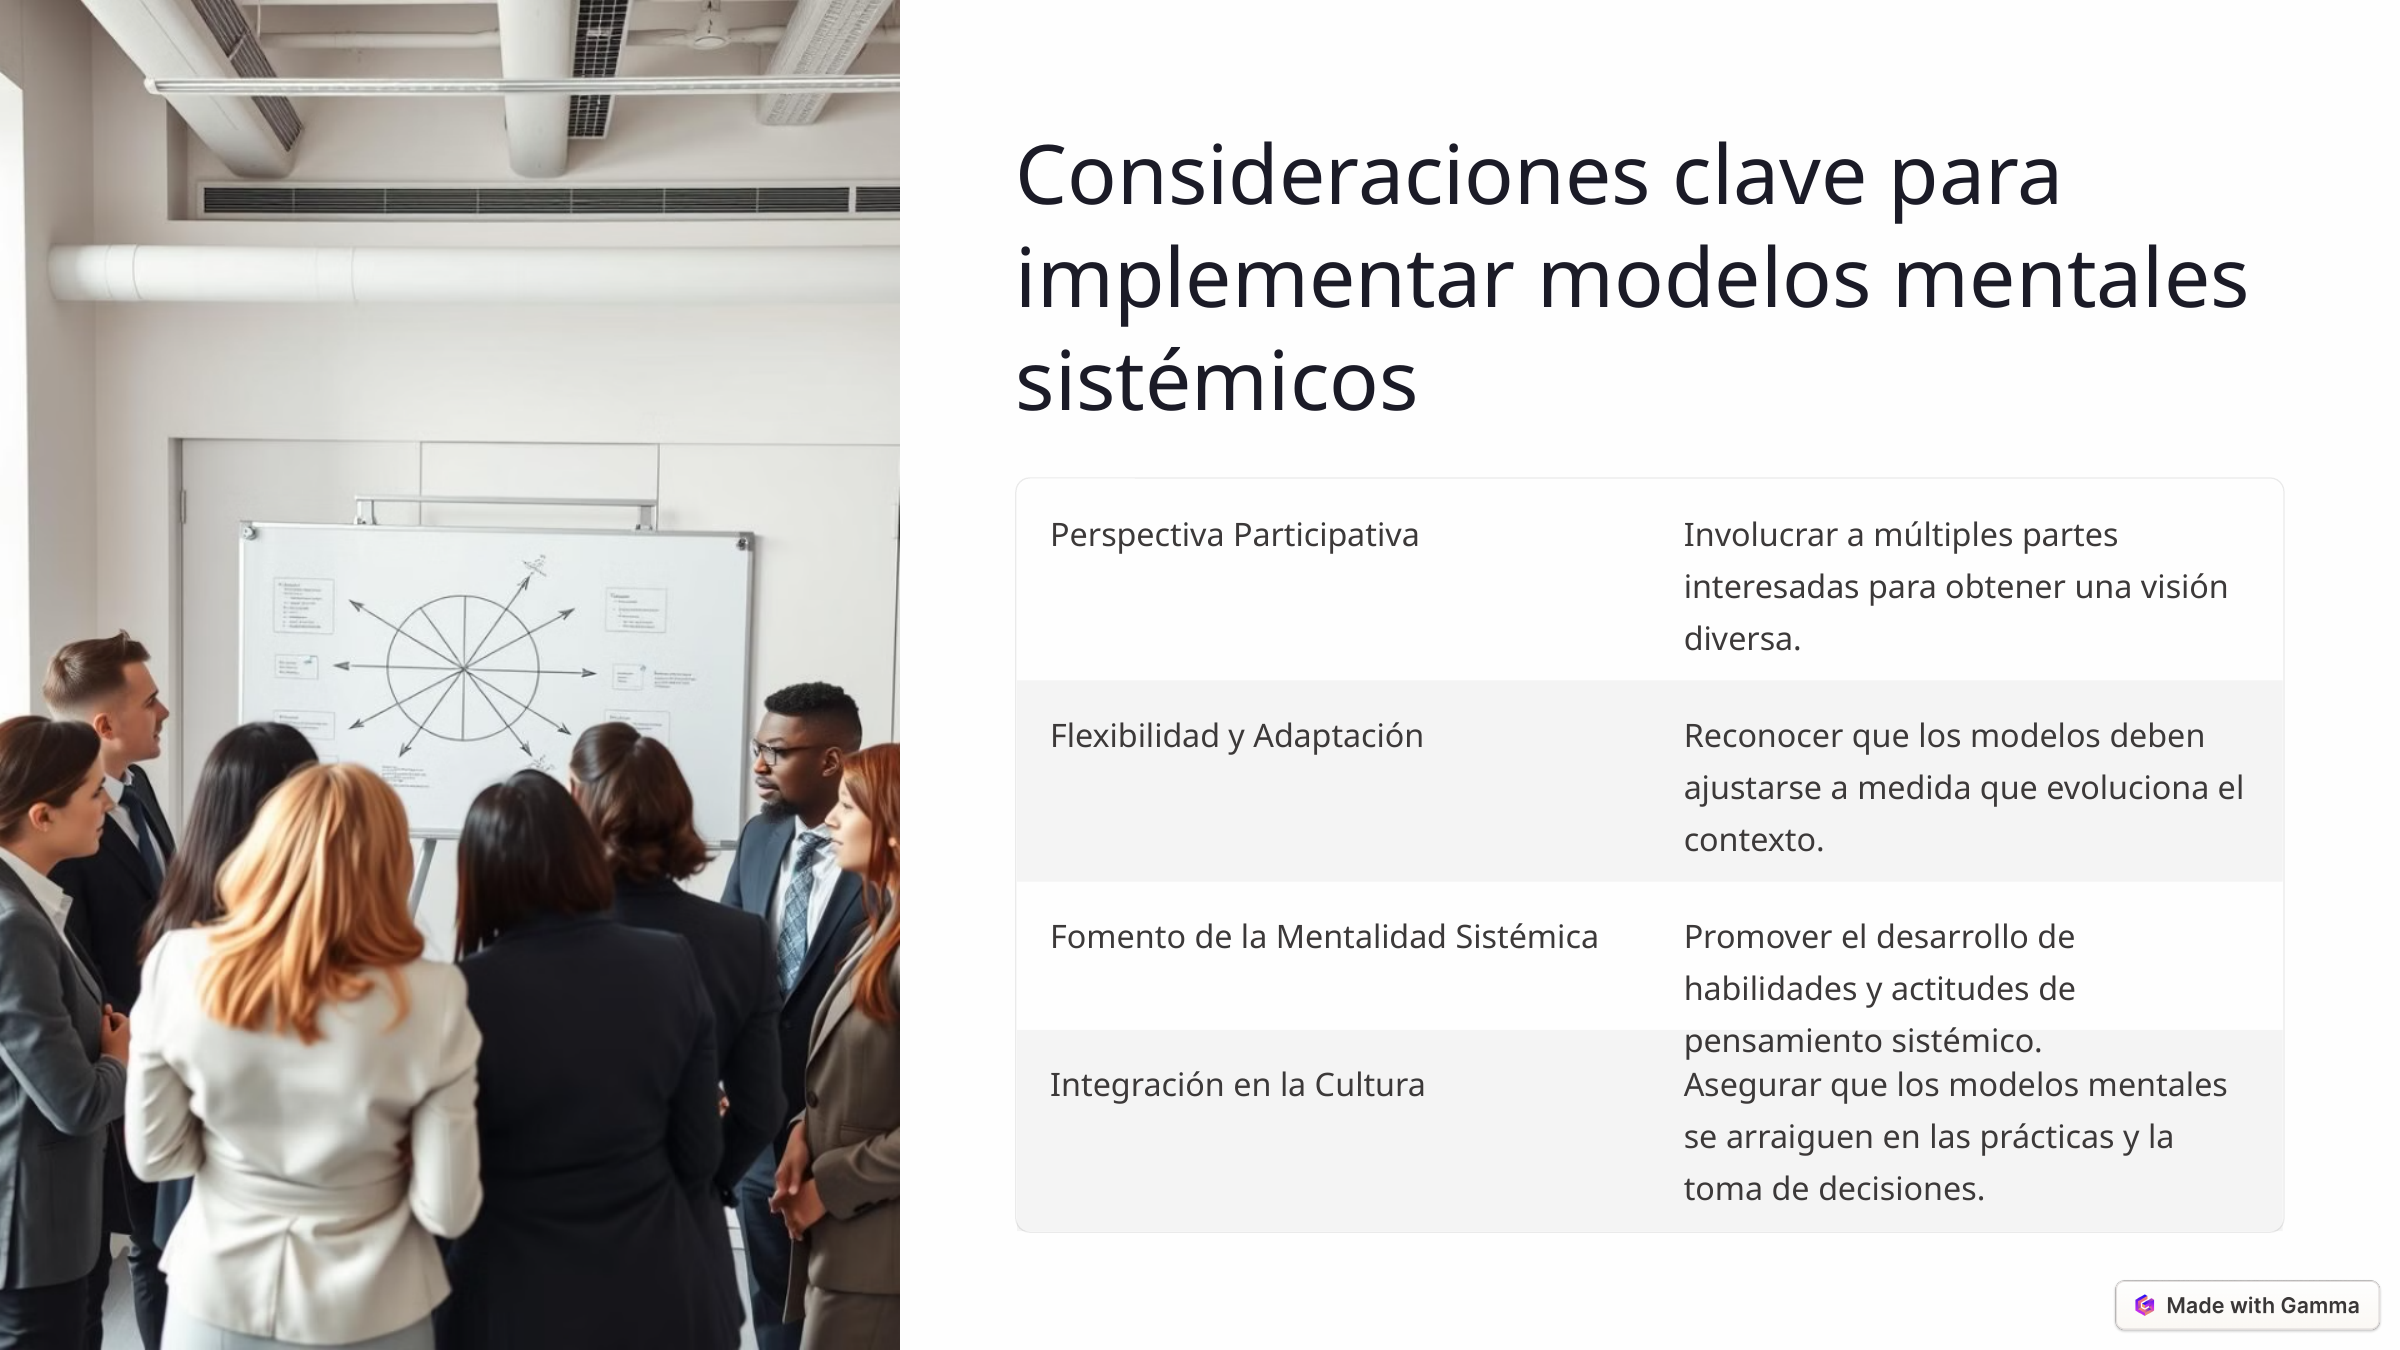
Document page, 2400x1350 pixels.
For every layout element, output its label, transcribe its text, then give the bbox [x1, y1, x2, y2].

text_box [1017, 680, 2283, 881]
text_box Flexibilidad y Adaptación [1050, 701, 1617, 755]
text_box Promover el desarrollo de habilidades y actitudes de pensamiento sistémico. [1683, 902, 2250, 1009]
text_box Reconocer que los modelos deben ajustarse a medida que evoluciona el contexto. [1683, 701, 2250, 861]
text_box [1017, 1029, 2283, 1232]
text_box [1017, 479, 2283, 680]
text_box Perspectiva Participativa [1050, 500, 1617, 554]
text_box Consideraciones clave para implementar modelos mentales sistémicos [1015, 117, 2284, 429]
picture [0, 0, 900, 1350]
text_box Asegurar que los modelos mentales se arraiguen en las prácticas y la toma de decisiones. [1683, 1050, 2250, 1210]
text_box Involucrar a múltiples partes interesadas para obtener una visión diversa. [1683, 500, 2250, 660]
picture [2106, 1271, 2389, 1339]
text_box [1017, 881, 2283, 1029]
text_box Fomento de la Mentalidad Sistémica [1050, 902, 1617, 956]
text_box Integración en la Cultura [1050, 1050, 1617, 1104]
